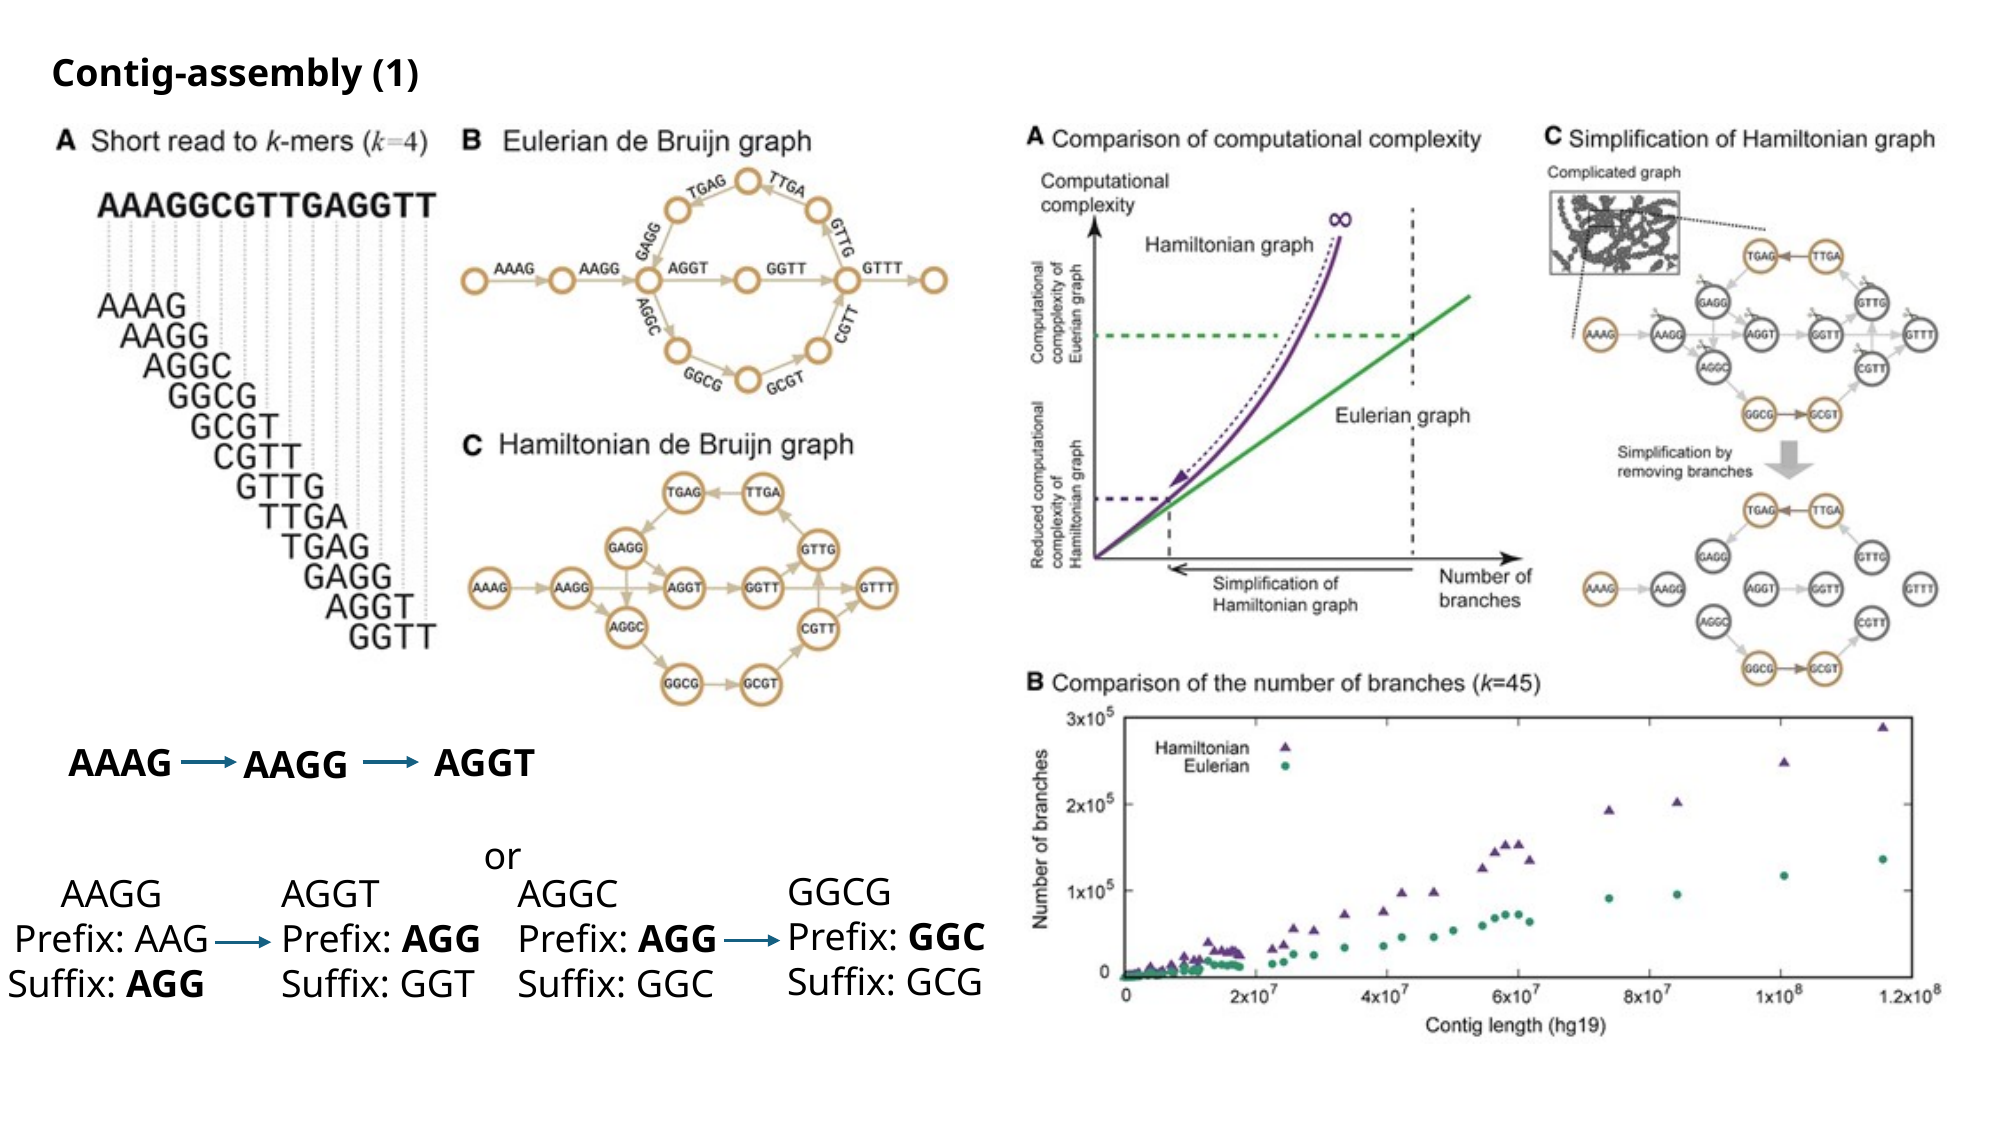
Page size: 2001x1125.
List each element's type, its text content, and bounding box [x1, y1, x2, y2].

text_box AGGC Prefix: AGG Suffix: GGC [502, 862, 733, 1013]
picture [53, 122, 956, 713]
text_box or [468, 824, 537, 885]
text_box AGGT Prefix: AGG Suffix: GGT [266, 862, 497, 1013]
picture [1023, 122, 1947, 1044]
text_box AAGG Prefix: AAG Suffix: AGG [0, 862, 231, 1013]
text_box AAAG [53, 731, 188, 792]
text_box AAGG [228, 733, 365, 794]
text_box AGGT [419, 731, 551, 792]
text_box Contig-assembly (1) [36, 41, 869, 102]
text_box GGCG Prefix: GGC Suffix: GCG [772, 860, 1001, 1011]
